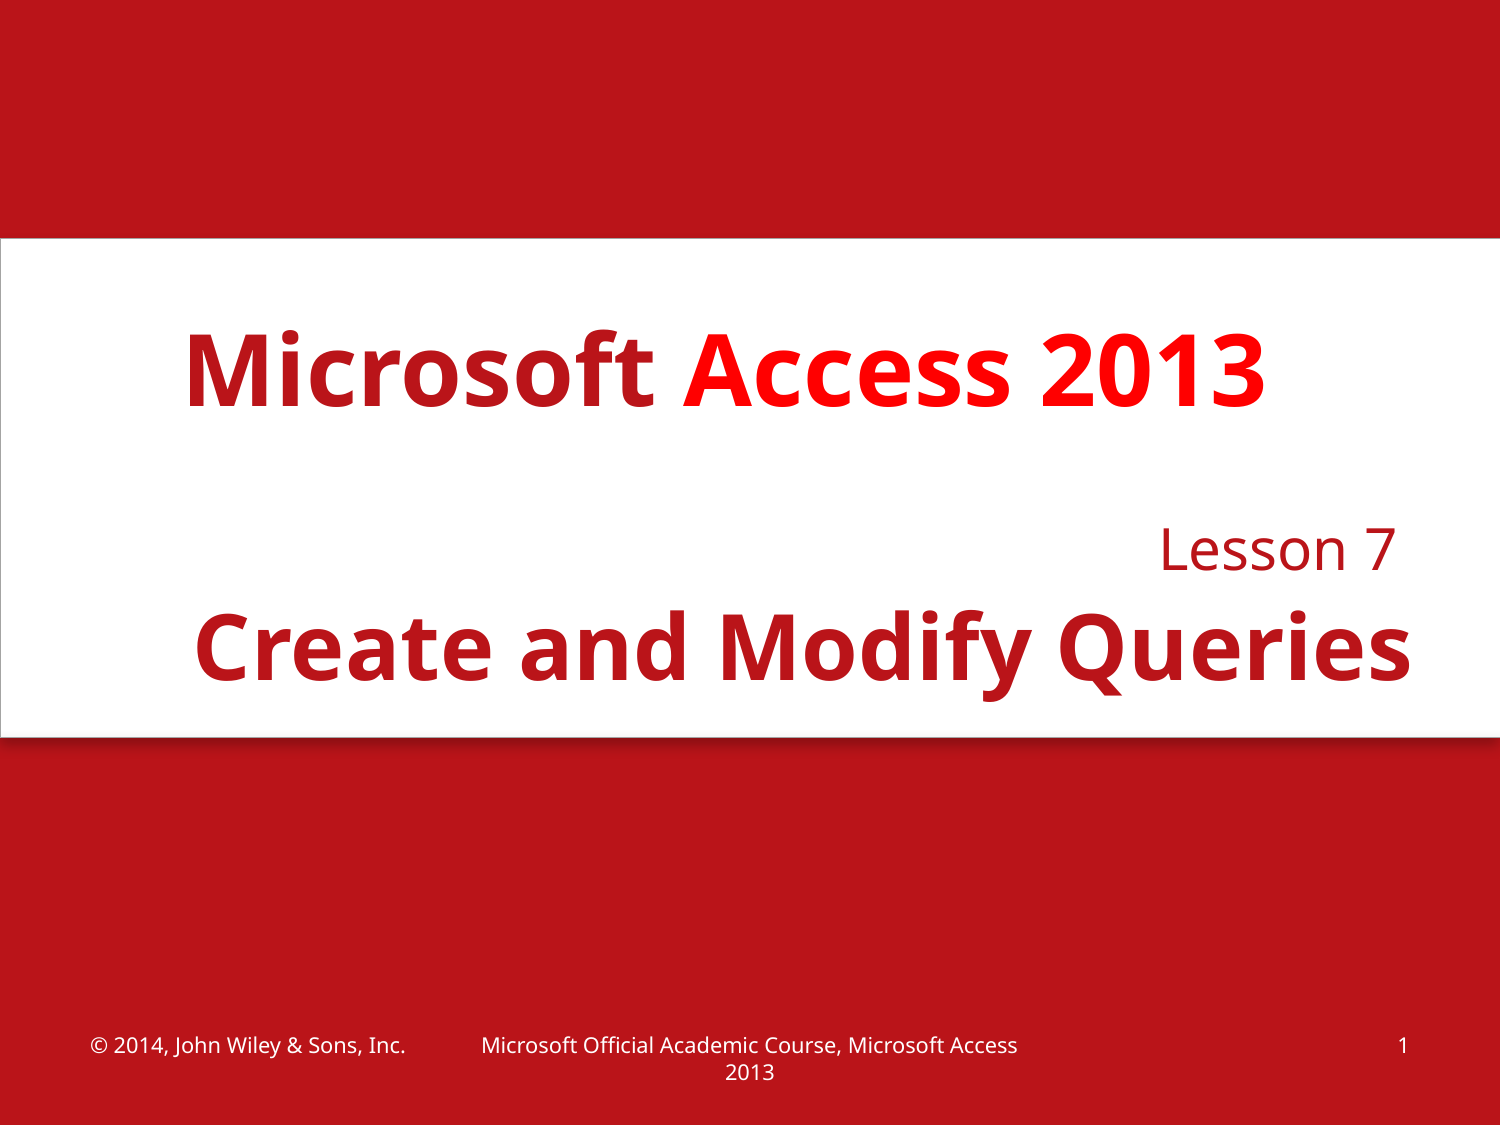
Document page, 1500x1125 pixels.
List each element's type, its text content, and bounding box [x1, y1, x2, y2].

text_box [65, 247, 1435, 728]
list Lesson 7 [50, 512, 1413, 588]
slide_number © 2014, John Wiley & Sons, Inc. [74, 1024, 426, 1103]
footer Microsoft Official Academic Course, Microsoft Access 2013 [449, 1024, 1051, 1103]
slide_number 1 [1074, 1024, 1426, 1103]
text_box Microsoft Access 2013 [24, 299, 1425, 448]
title Create and Modify Queries [20, 558, 1422, 707]
text_box [0, 235, 1500, 741]
